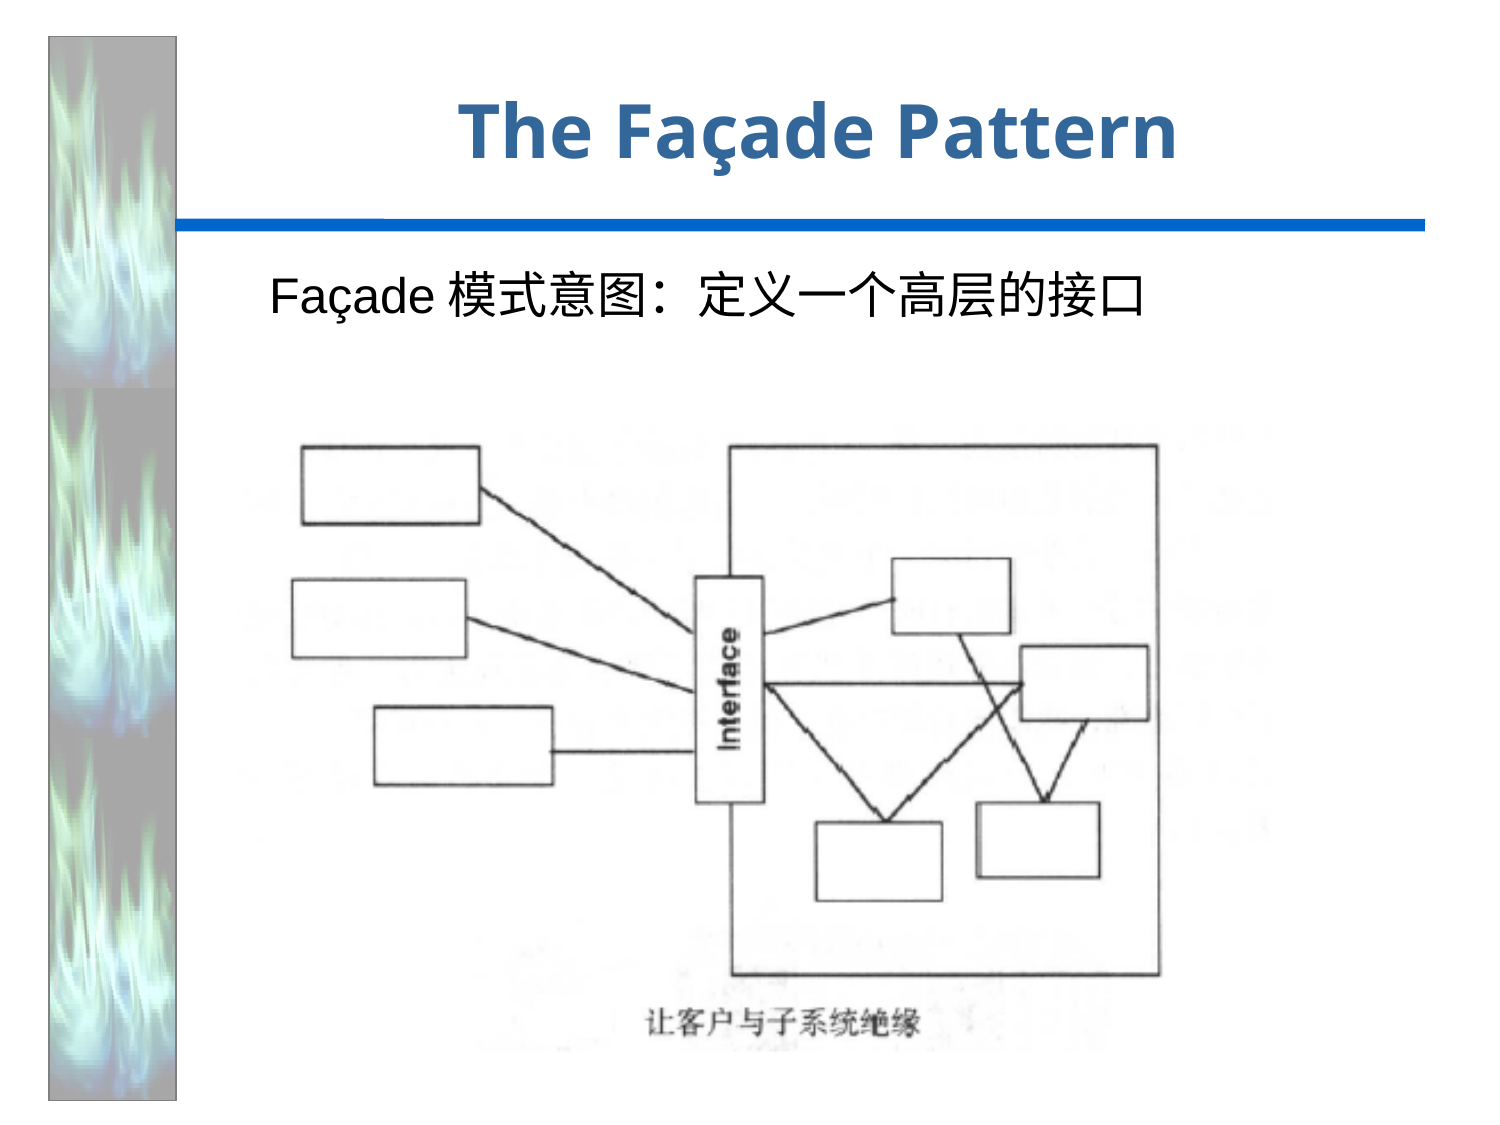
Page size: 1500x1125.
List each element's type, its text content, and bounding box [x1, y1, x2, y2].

title The Façade Pattern [212, 45, 1425, 213]
text_box Façade模式意图：定义一个高层的接口 [254, 256, 1163, 332]
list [237, 424, 1400, 1063]
